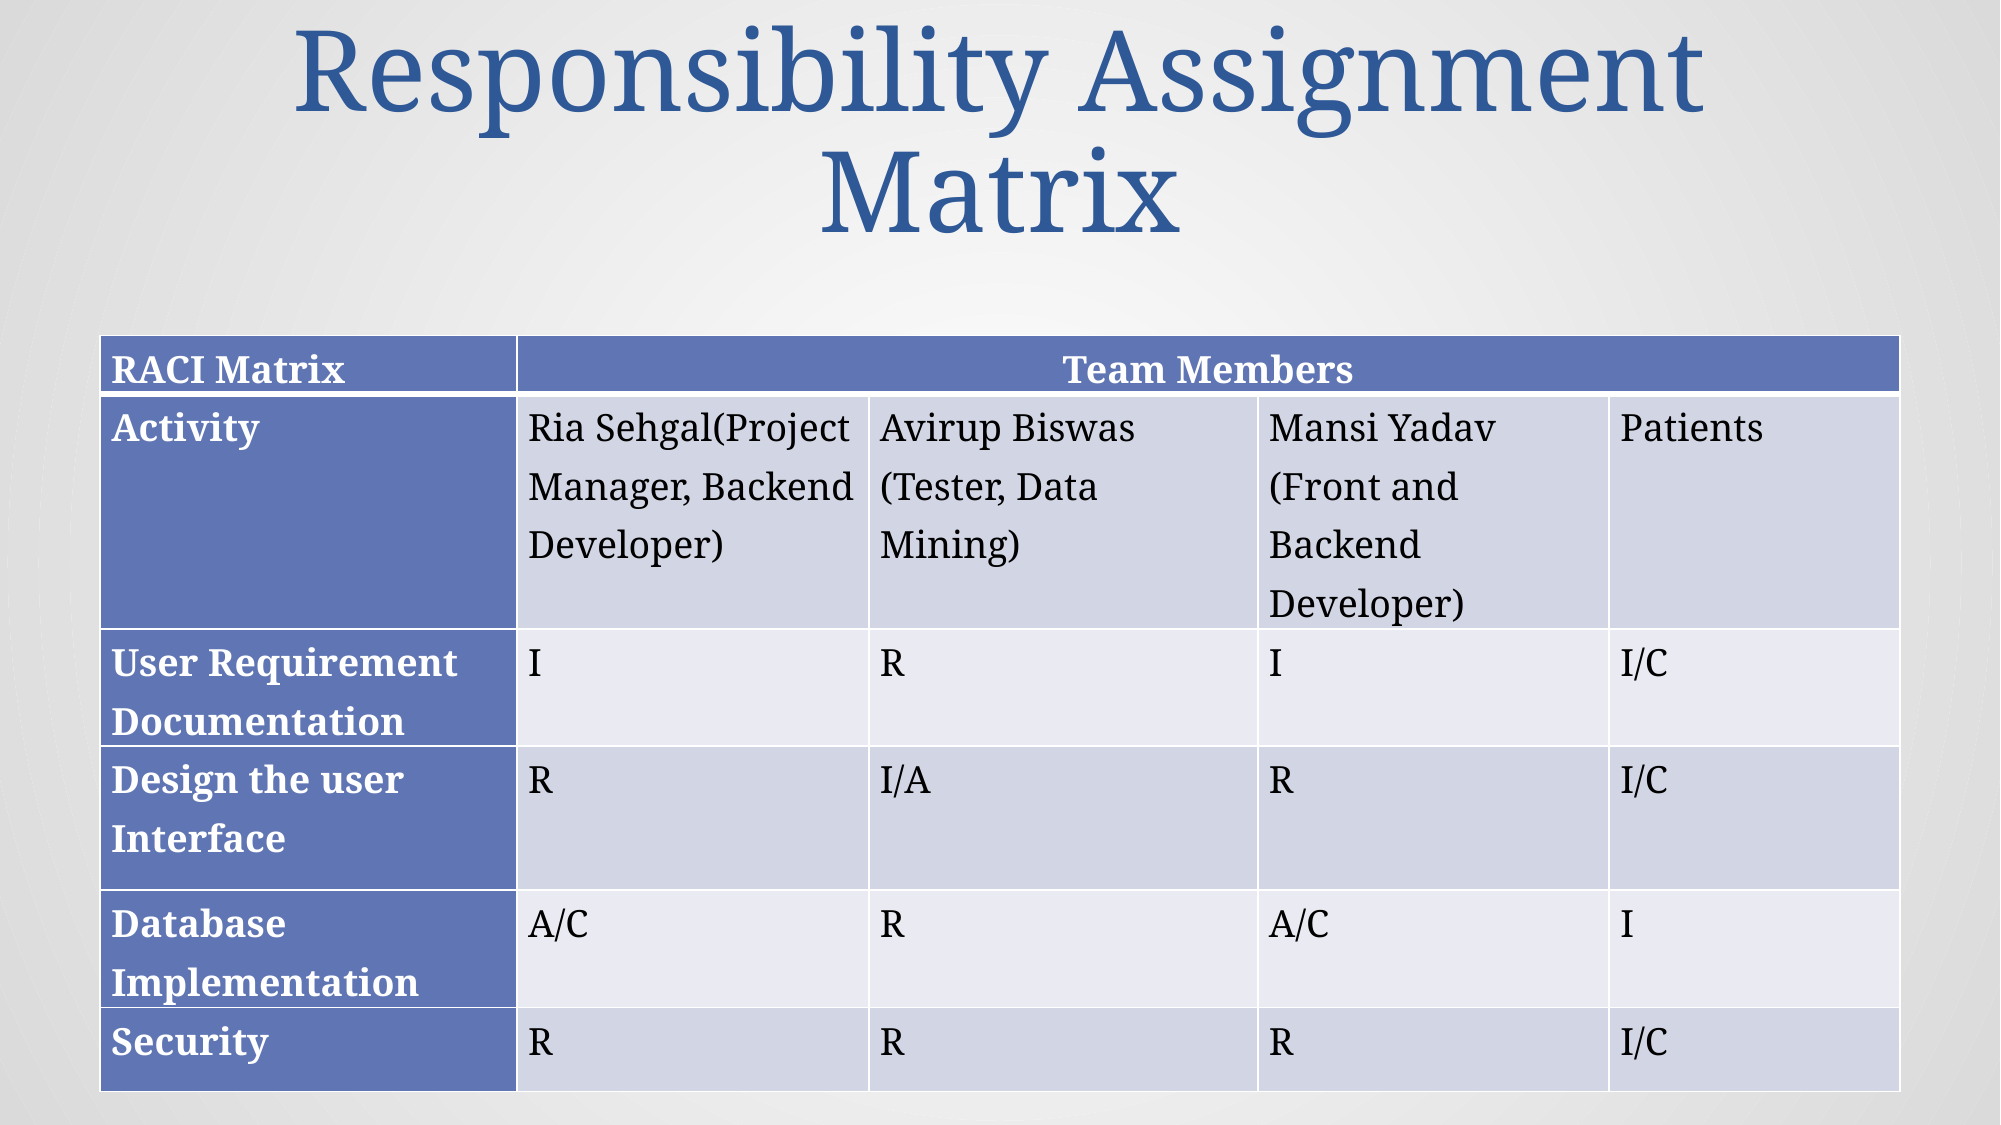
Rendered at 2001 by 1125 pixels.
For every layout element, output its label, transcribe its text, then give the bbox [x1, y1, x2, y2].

title Responsibility Assignment Matrix [99, 0, 1900, 263]
table_cell Patients [1610, 397, 1899, 628]
table_cell R [870, 891, 1257, 1007]
table_cell A/C [518, 891, 868, 1007]
table_cell A/C [1259, 891, 1608, 1007]
table_cell Mansi Yadav (Front and Backend Developer) [1259, 397, 1608, 628]
table_cell I [1610, 891, 1899, 1007]
table_cell I [518, 630, 868, 745]
table_cell Activity [101, 397, 516, 628]
table_cell Database Implementation [101, 891, 516, 1007]
table_cell I/C [1610, 1008, 1899, 1091]
table_cell User Requirement Documentation [101, 630, 516, 745]
table_cell R [1259, 1008, 1608, 1091]
table_header RACI Matrix [101, 336, 516, 391]
table_cell Avirup Biswas (Tester, Data Mining) [870, 397, 1257, 628]
table_cell I/C [1610, 630, 1899, 745]
table_cell I/C [1610, 747, 1899, 889]
table_cell I/A [870, 747, 1257, 889]
table_header Team Members [518, 336, 1899, 391]
table_cell Ria Sehgal(Project Manager, Backend Developer) [518, 397, 868, 628]
table_cell R [870, 1008, 1257, 1091]
table_cell Design the user Interface [101, 747, 516, 889]
table_cell Security [101, 1008, 516, 1091]
table_cell R [518, 1008, 868, 1091]
table_cell R [870, 630, 1257, 745]
table_cell R [1259, 747, 1608, 889]
table_cell R [518, 747, 868, 889]
table_cell I [1259, 630, 1608, 745]
